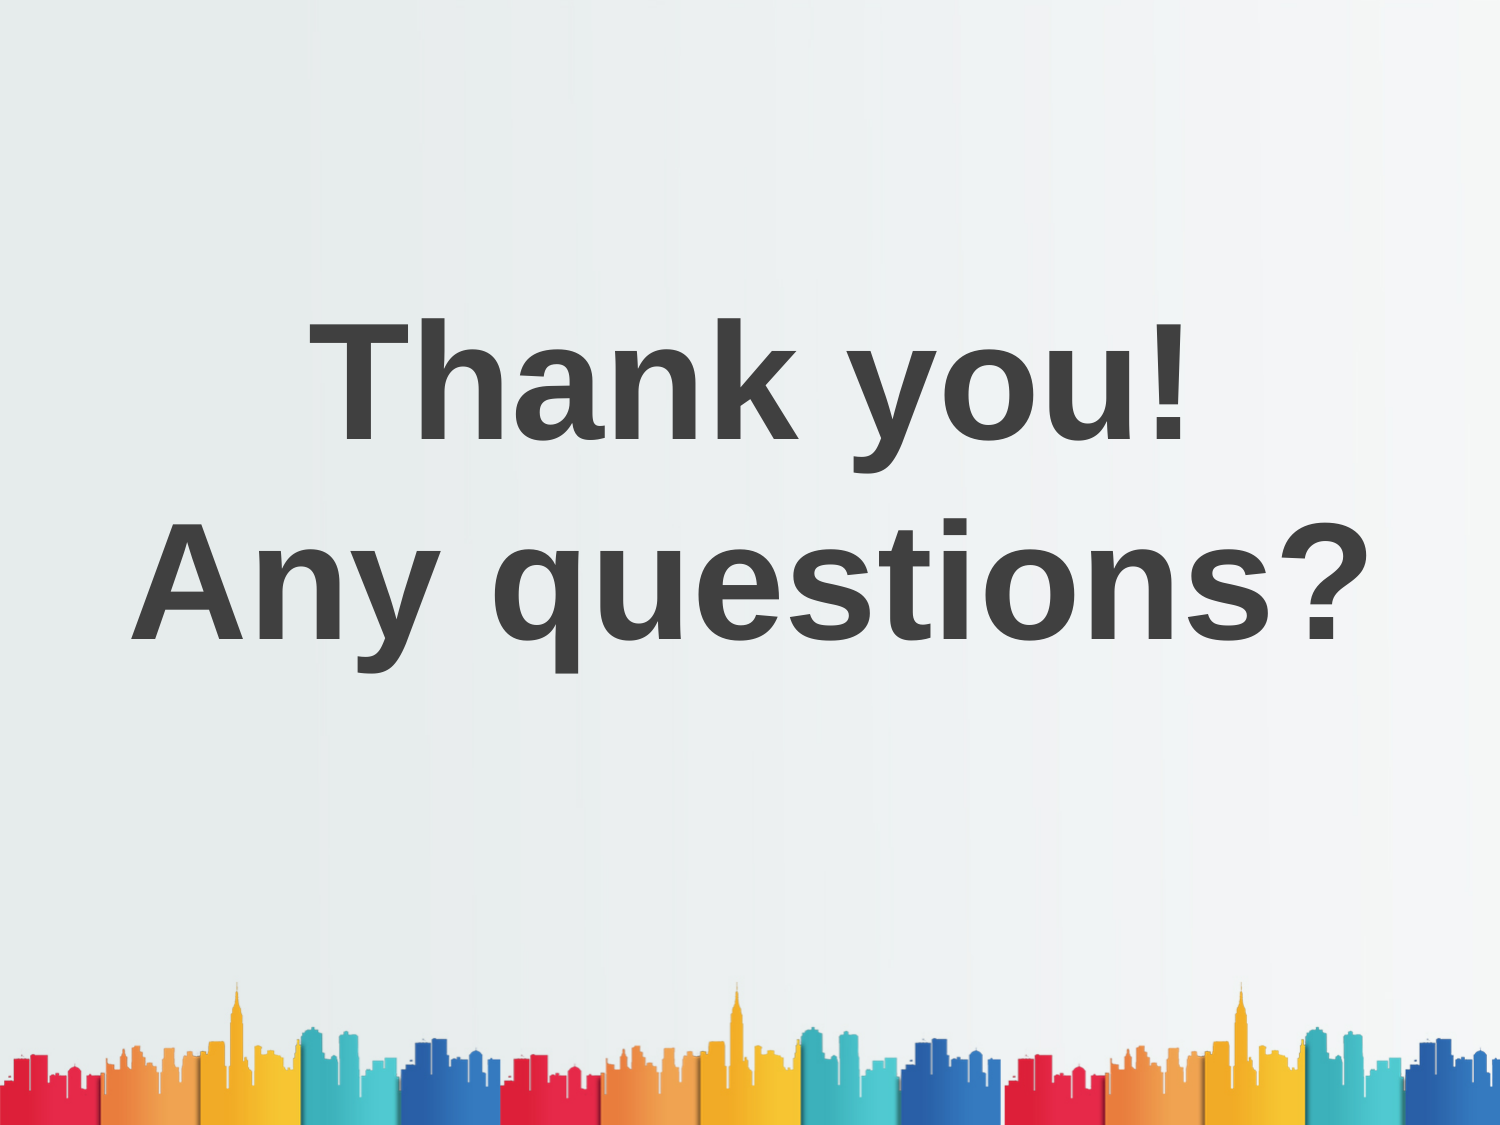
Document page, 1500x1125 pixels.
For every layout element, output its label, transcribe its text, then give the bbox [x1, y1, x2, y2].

picture [0, 0, 1500, 1125]
title Thank you! Any questions? [3, 385, 1500, 561]
